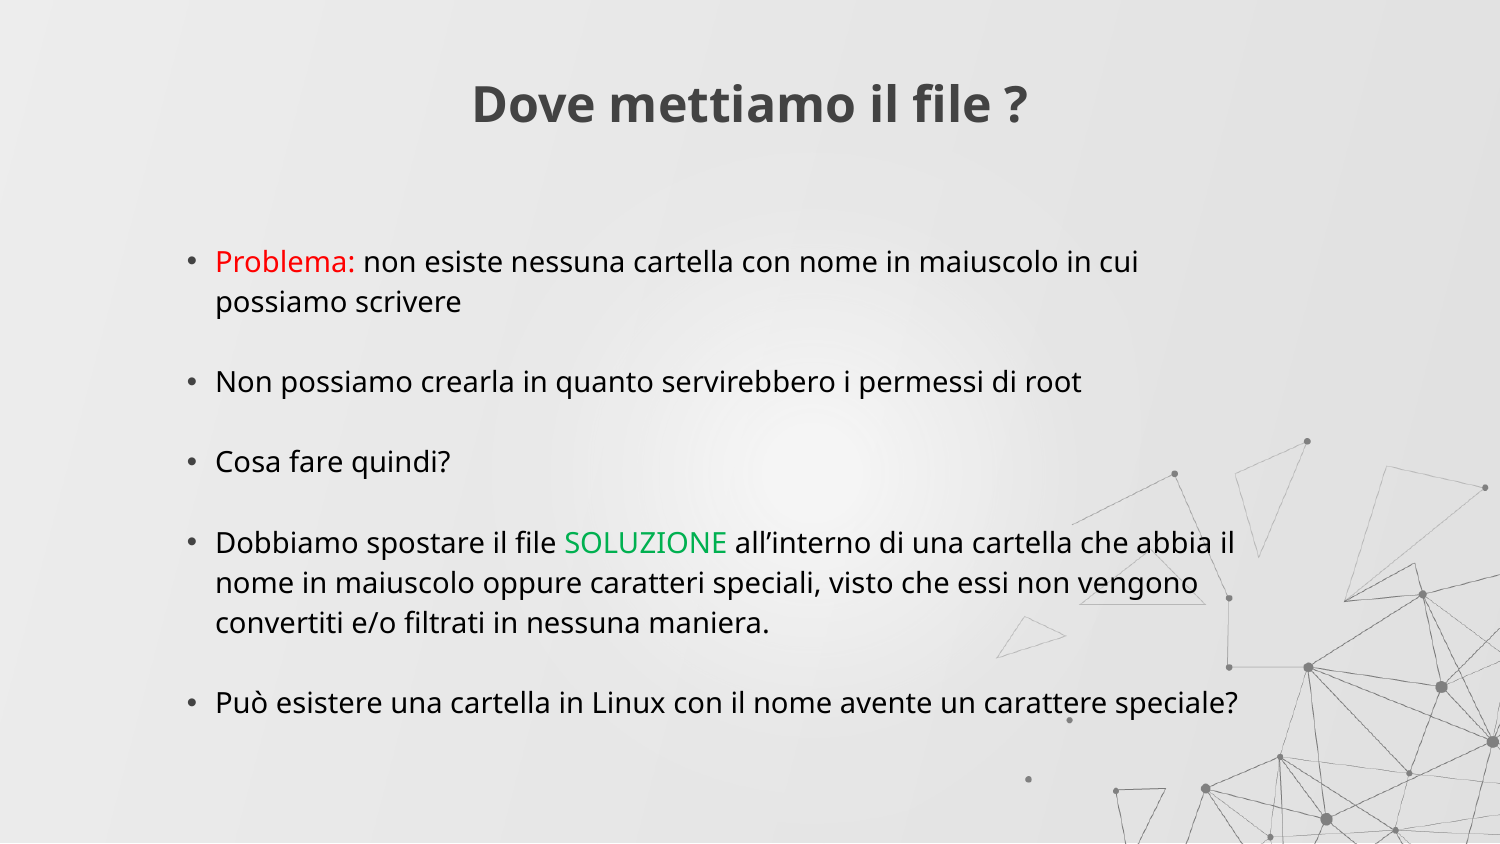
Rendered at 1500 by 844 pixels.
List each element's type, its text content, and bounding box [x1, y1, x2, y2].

list Problema: non esiste nessuna cartella con nome in maiuscolo in cui possiamo scrivere Non possiamo crearla in quanto servirebbero i permessi di root Cosa fare quindi? Dobbiamo spostare il file SOLUZIONE all’interno di una cartella che abbia il nome in maiuscolo oppure caratteri speciali, visto che essi non vengono convertiti e/o filtrati in nessuna maniera. Può esistere una cartella in Linux con il nome avente un carattere speciale? [142, 187, 1278, 764]
title Dove mettiamo il file ? [322, 57, 1178, 214]
picture [0, 0, 1500, 844]
